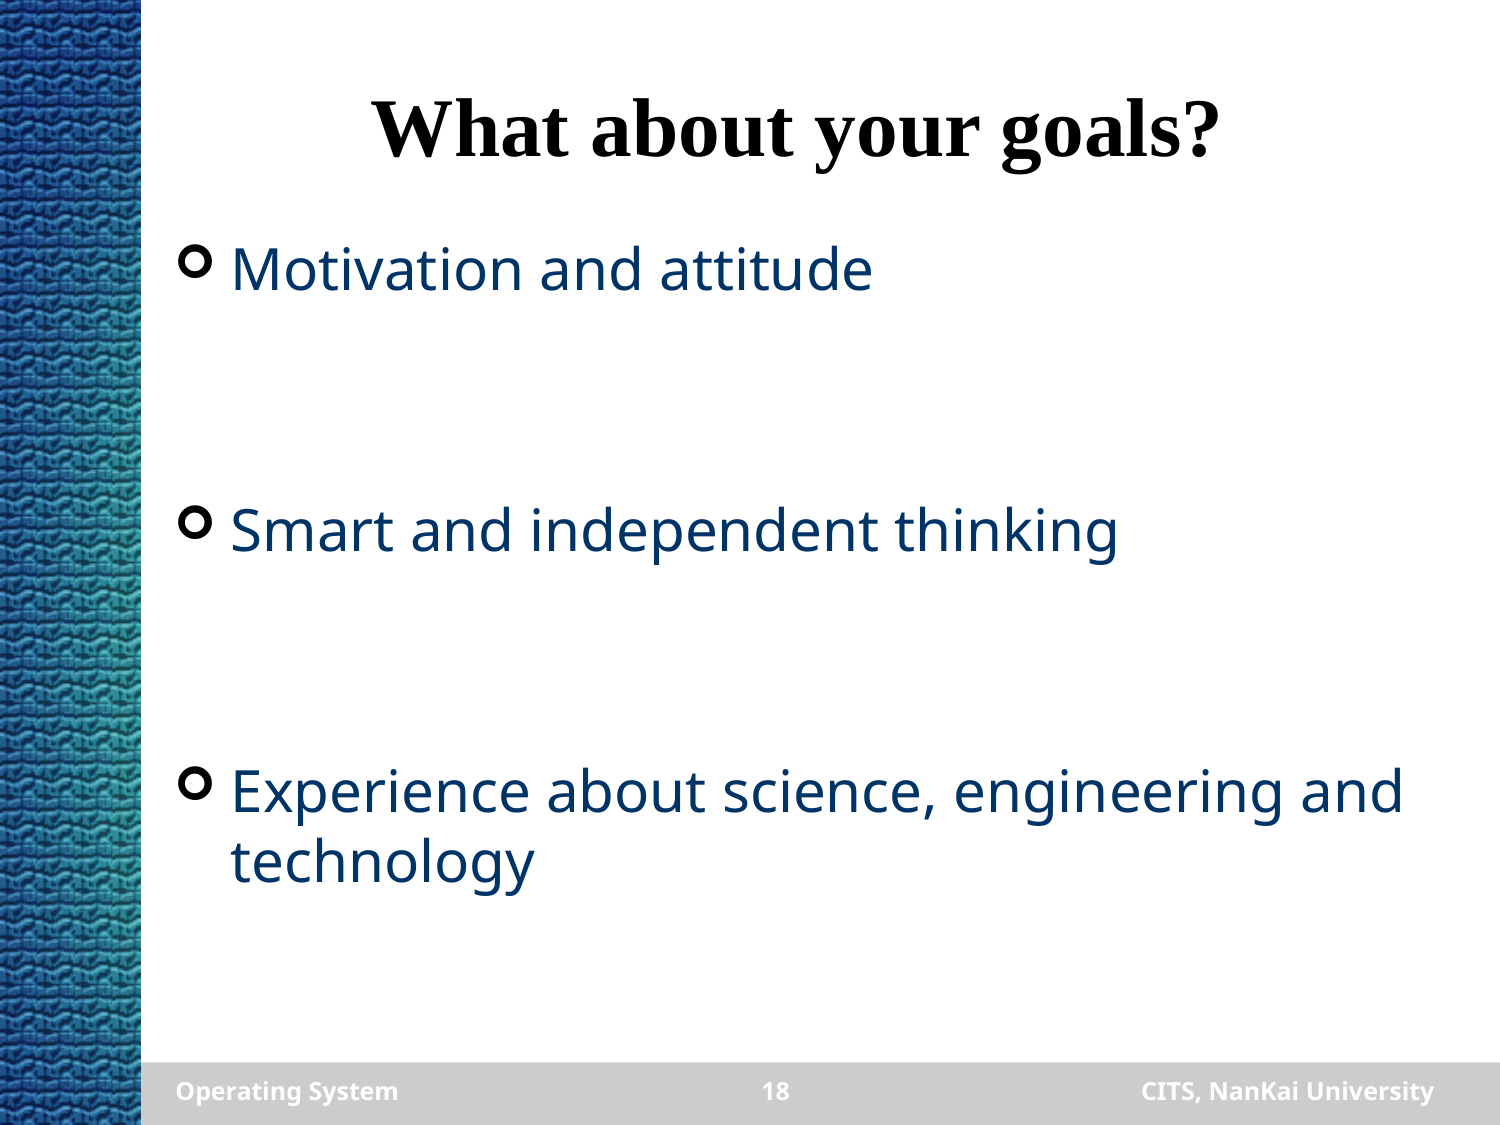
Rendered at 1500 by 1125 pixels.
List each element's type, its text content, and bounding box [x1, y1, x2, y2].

footer CITS, NanKai University [974, 1067, 1451, 1118]
slide_number Operating System [160, 1067, 574, 1118]
list Motivation and attitude Smart and independent thinking Experience about science, engineering and technology [159, 224, 1483, 1038]
slide_number 18 [600, 1067, 951, 1118]
title What about your goals? [159, 50, 1436, 197]
picture [0, 0, 141, 1125]
